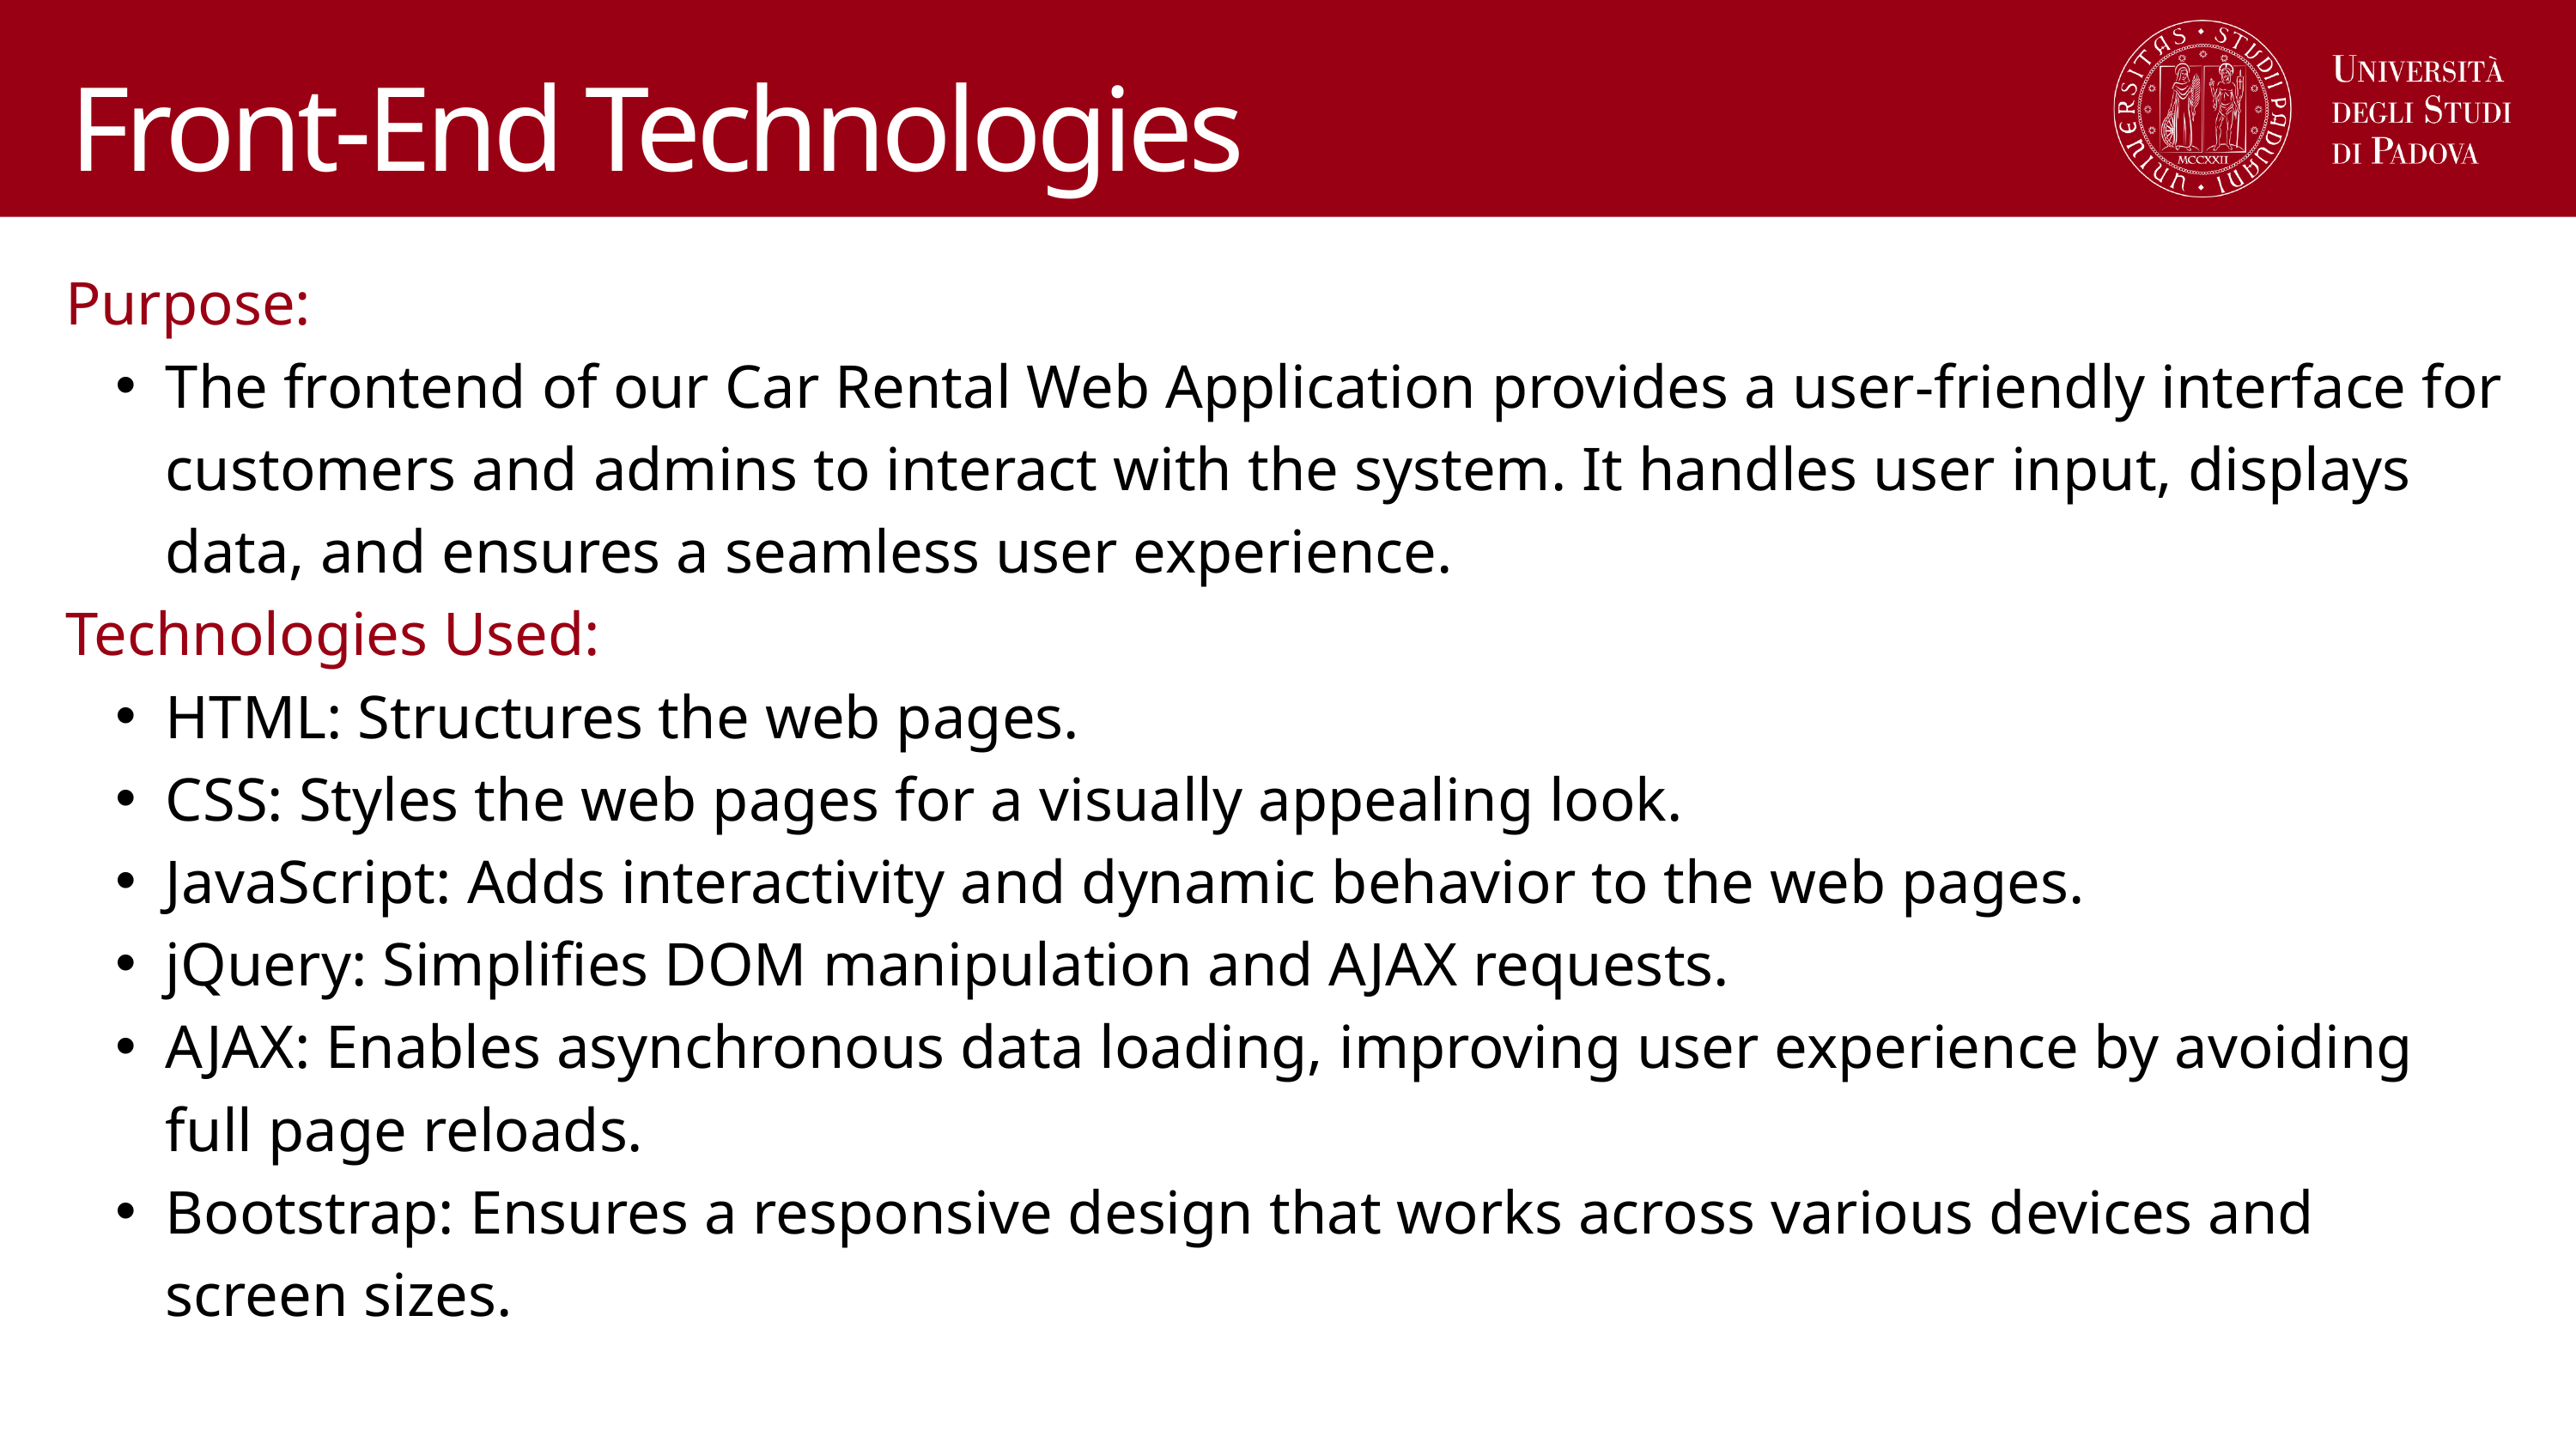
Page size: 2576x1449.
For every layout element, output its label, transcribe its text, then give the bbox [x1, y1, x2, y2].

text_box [0, 0, 2576, 218]
text_box Purpose: The frontend of our Car Rental Web Application provides a user-friendly interface for customers and admins to interact with the system. It handles user input, displays data, and ensures a seamless user experience. Technologies Used: HTML: Structures the web pages. CSS: Styles the web pages for a visually appealing look. JavaScript: Adds interactivity and dynamic behavior to the web pages. jQuery: Simplifies DOM manipulation and AJAX requests. AJAX: Enables asynchronous data loading, improving user experience by avoiding full page reloads. Bootstrap: Ensures a responsive design that works across various devices and screen sizes. [65, 254, 2511, 1411]
